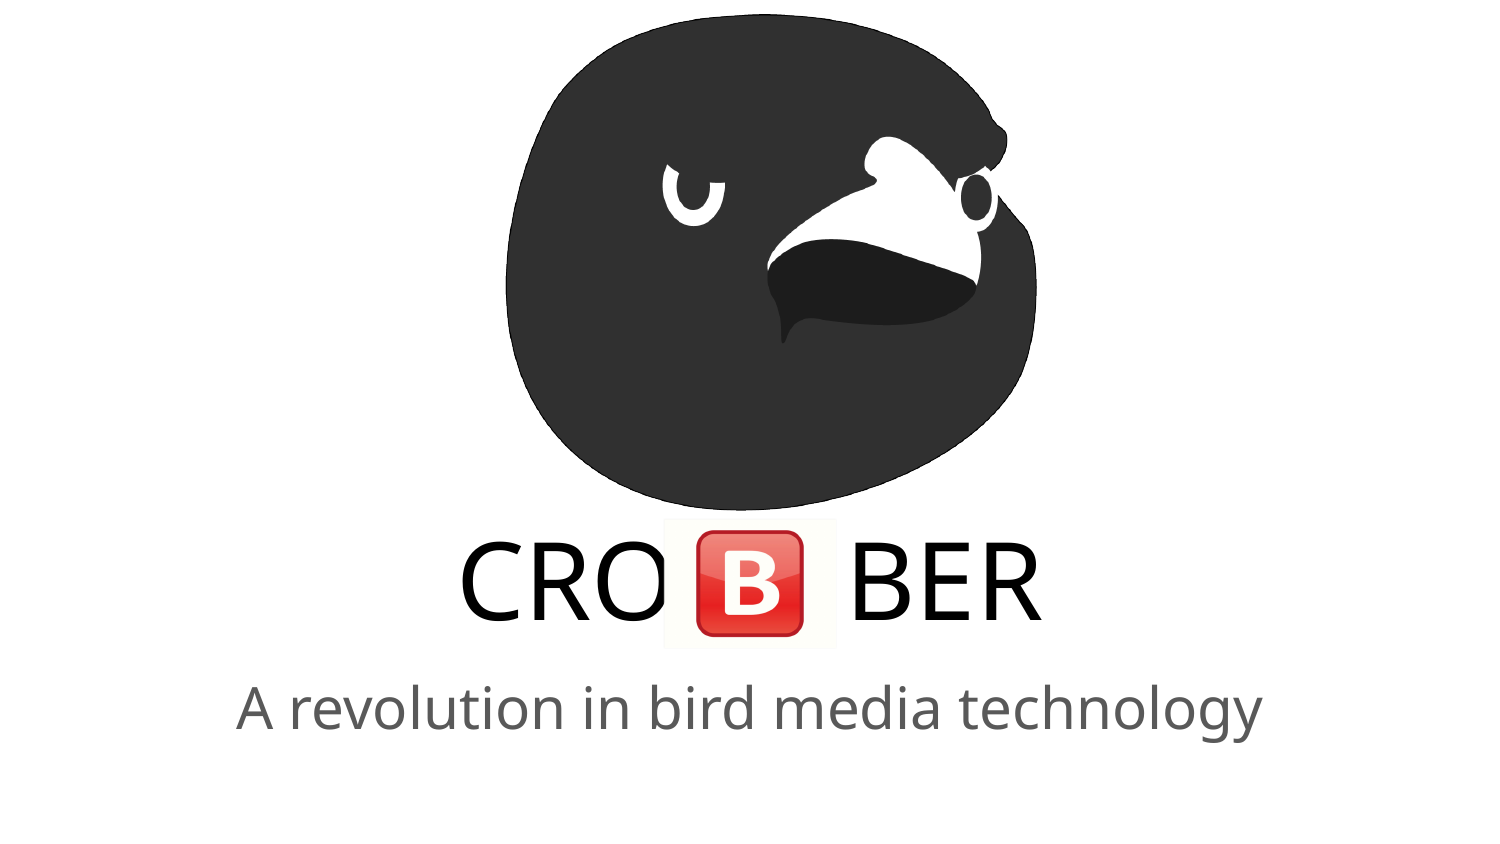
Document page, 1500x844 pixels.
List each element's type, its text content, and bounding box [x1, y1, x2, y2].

subtitle A revolution in bird media technology [51, 656, 1449, 787]
picture [505, 14, 1037, 511]
title CRO BER [51, 319, 661, 656]
title CRO BER [838, 319, 1449, 656]
picture [663, 518, 837, 649]
